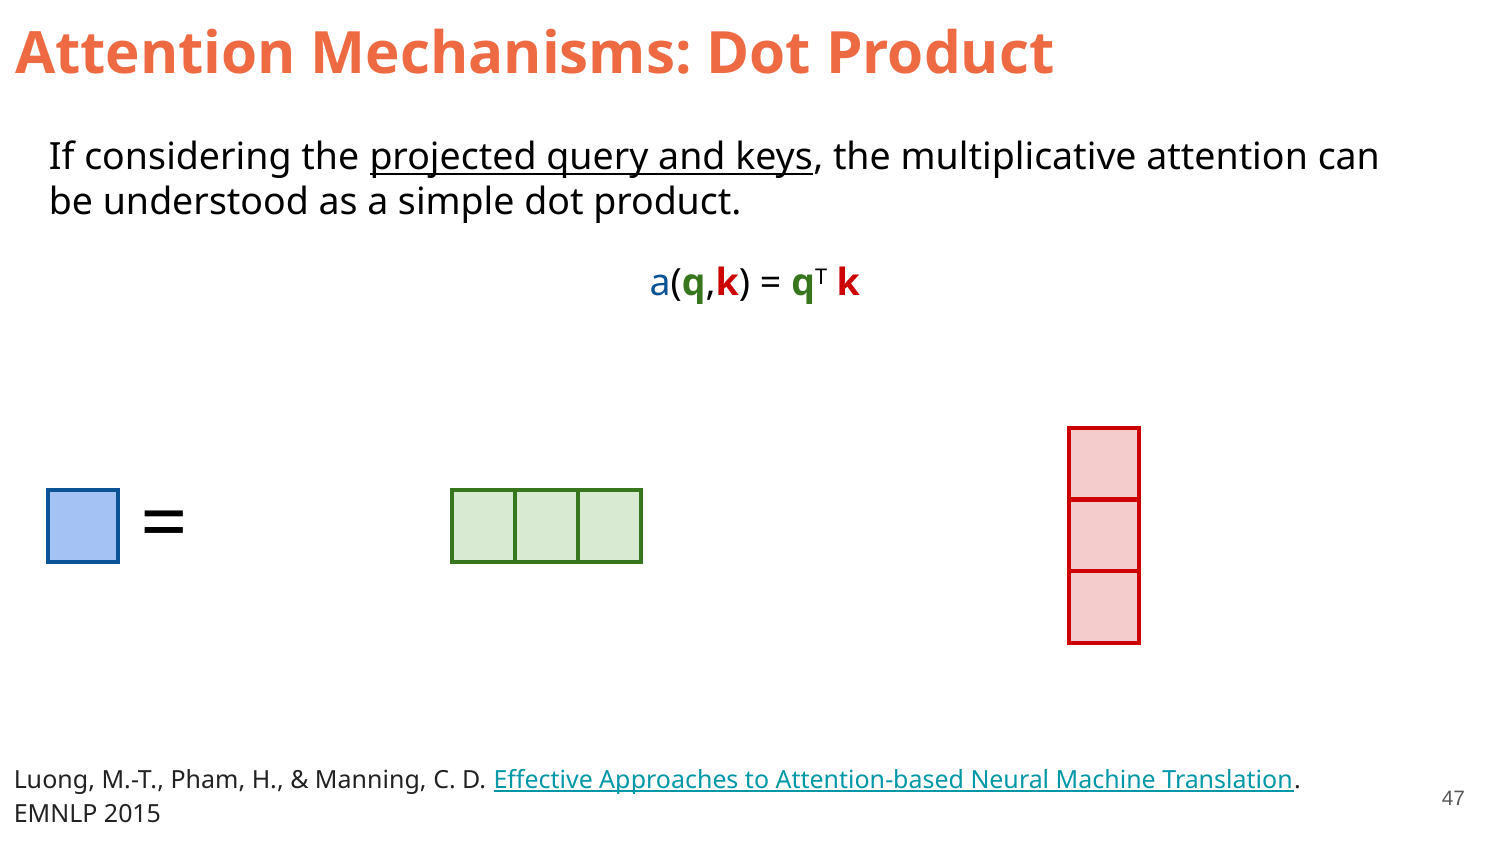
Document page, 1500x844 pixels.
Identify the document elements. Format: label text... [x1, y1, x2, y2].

table_header [454, 492, 513, 560]
table_header [517, 492, 576, 560]
table_cell [1071, 502, 1137, 569]
title Attention Mechanisms: Dot Product [0, 0, 1398, 94]
table_header [580, 492, 639, 560]
table_header [50, 492, 116, 560]
table_header [1071, 430, 1137, 497]
text_box = [125, 453, 268, 533]
text_box Luong, M.-T., Pham, H., & Manning, C. D. Effective Approaches to Attention-based Neural Machine Translation. EMNLP 2015 [0, 748, 1349, 842]
text_box If considering the projected query and keys, the multiplicative attention can be understood as a simple dot product. [34, 117, 1445, 238]
slide_number ‹#› [1389, 764, 1480, 830]
text_box a(q,k) = qT k [0, 243, 1500, 341]
table_cell [1071, 573, 1137, 641]
